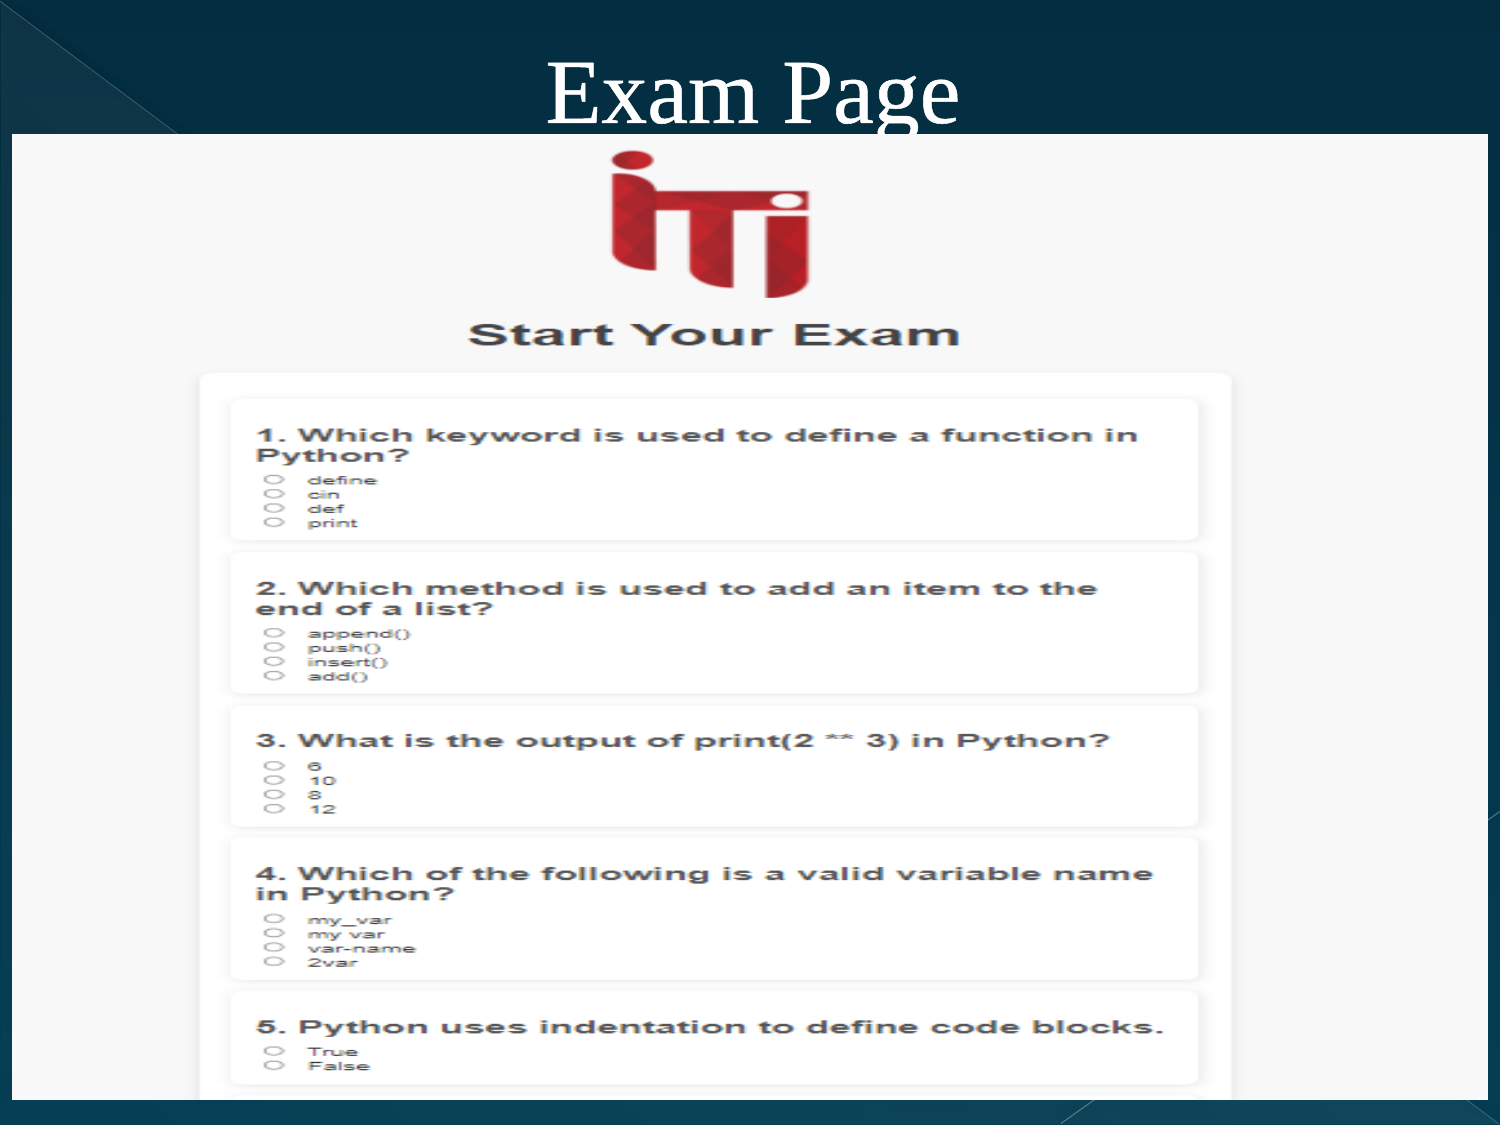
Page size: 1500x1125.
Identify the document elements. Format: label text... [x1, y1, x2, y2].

picture [12, 133, 1488, 1103]
picture [6, 854, 10, 965]
text_box Exam Page [530, 23, 977, 121]
